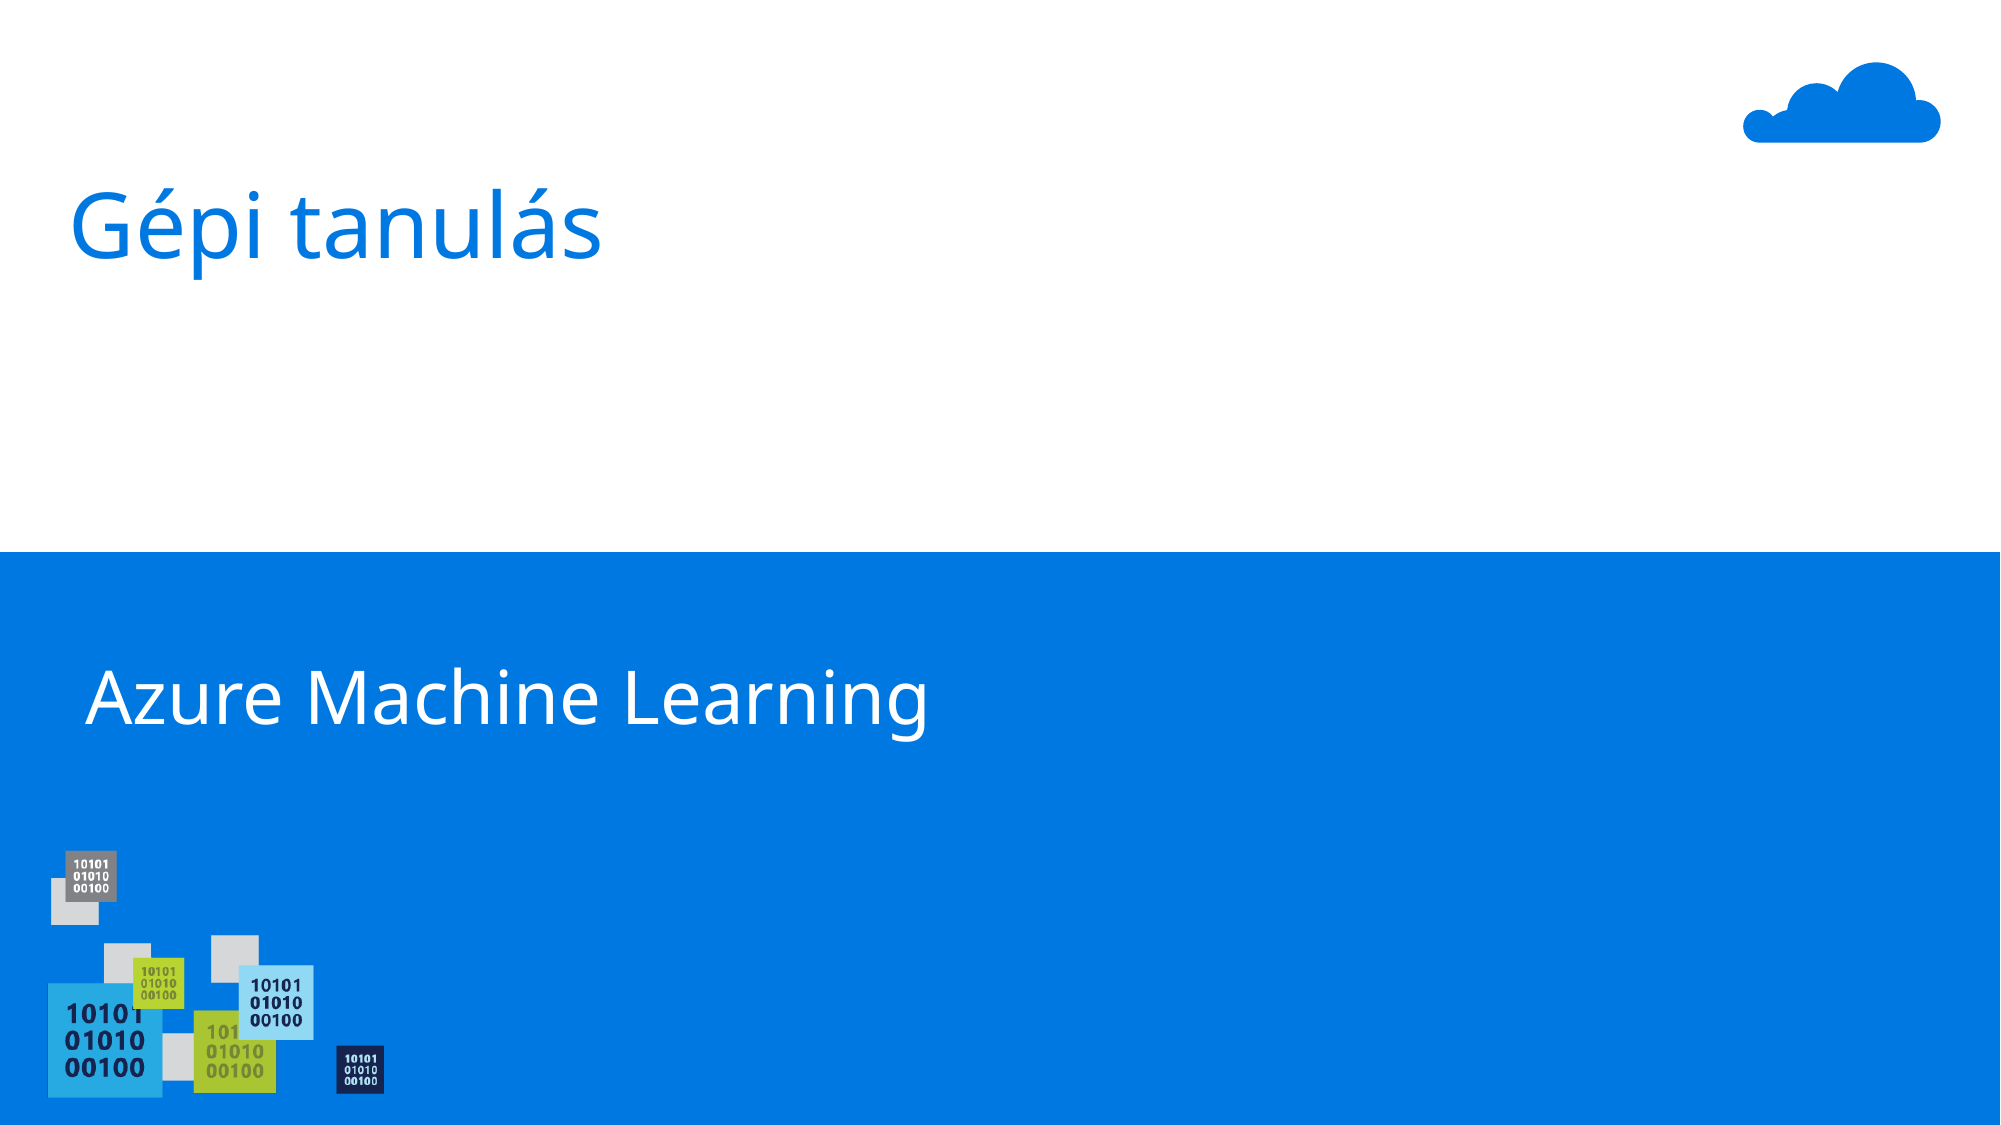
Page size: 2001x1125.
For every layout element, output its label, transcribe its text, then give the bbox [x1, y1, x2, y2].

list Azure Machine Learning [61, 635, 1169, 755]
picture [17, 808, 463, 1125]
list Gépi tanulás [45, 152, 1660, 292]
